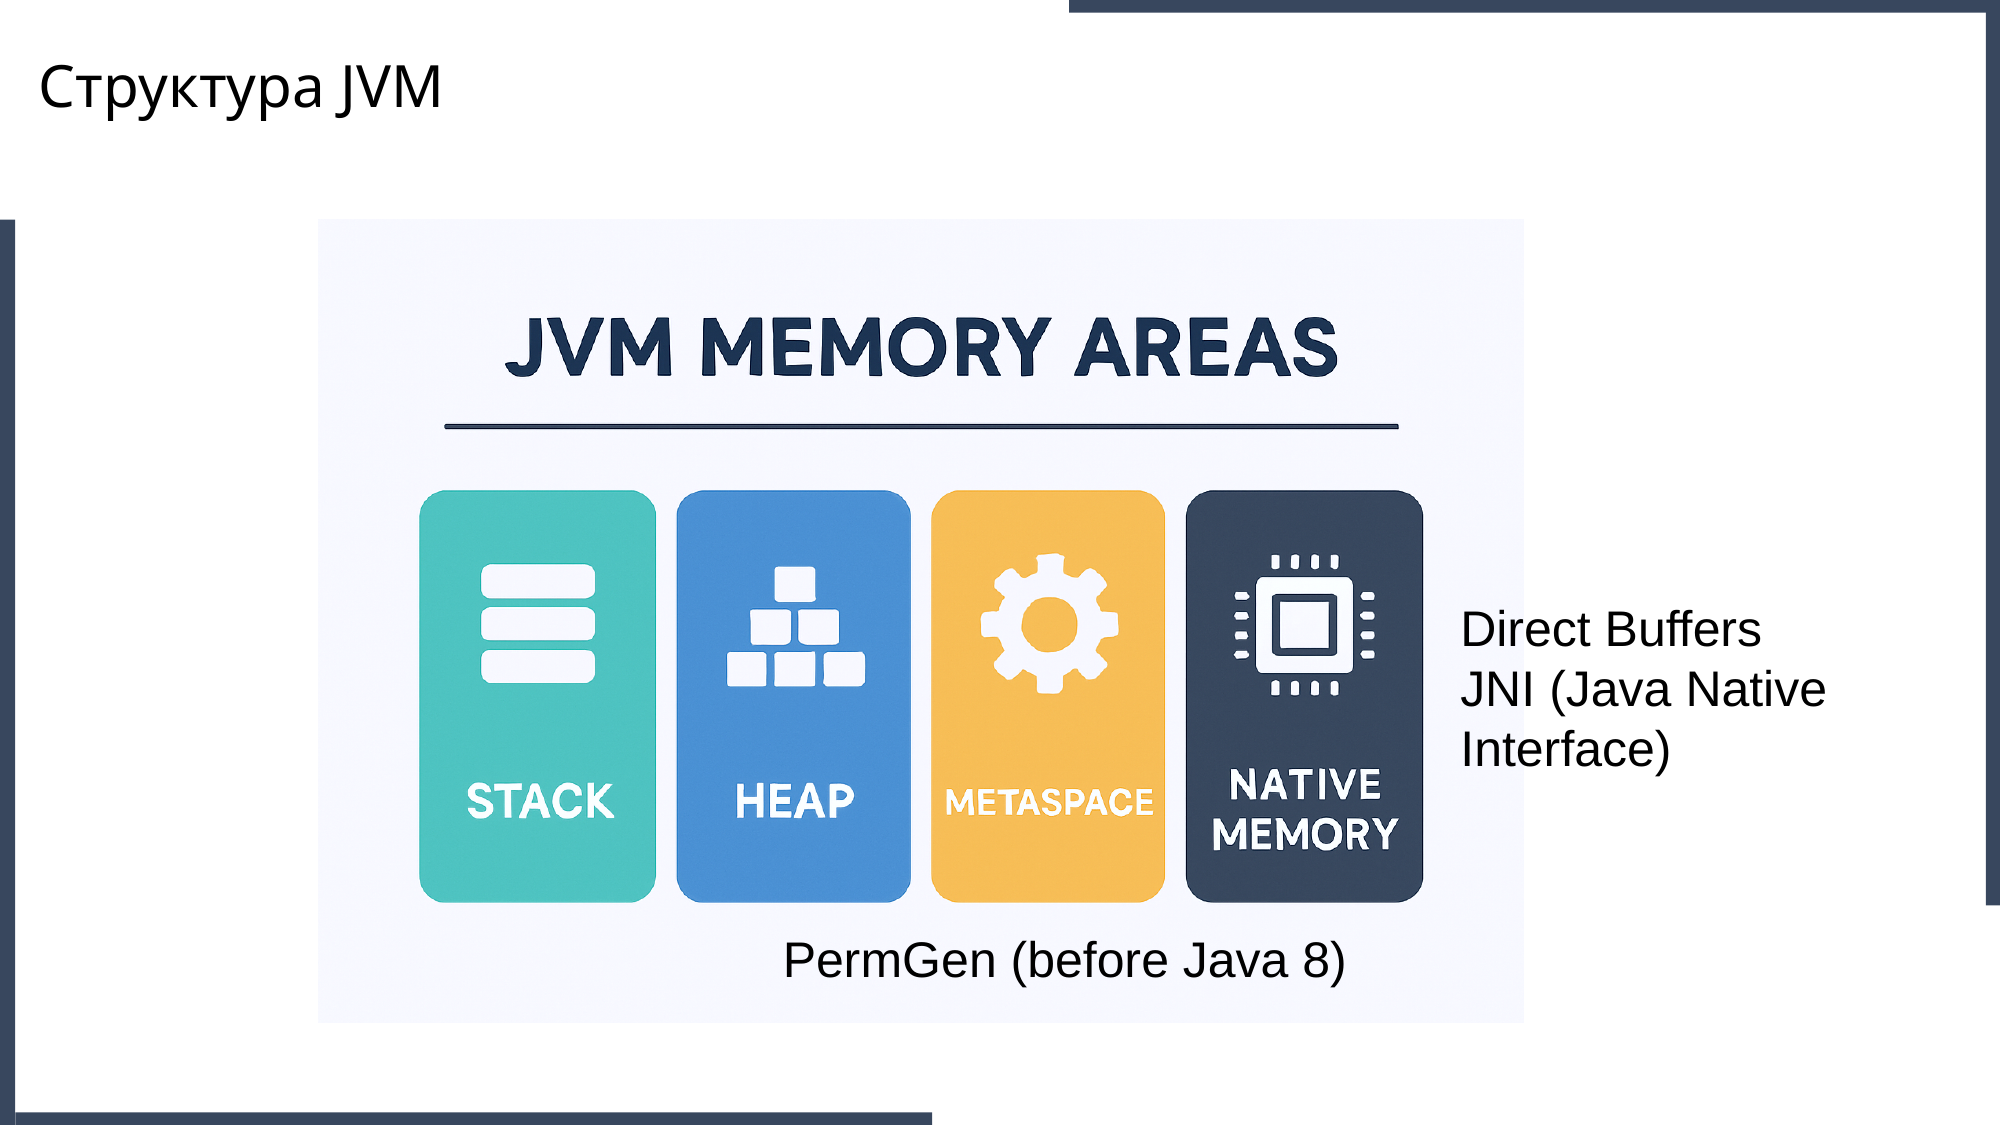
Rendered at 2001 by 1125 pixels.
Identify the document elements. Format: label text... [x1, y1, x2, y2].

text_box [1068, 0, 2000, 906]
text_box Структура JVM [24, 42, 1025, 127]
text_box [0, 219, 933, 1125]
picture [318, 219, 1524, 1023]
